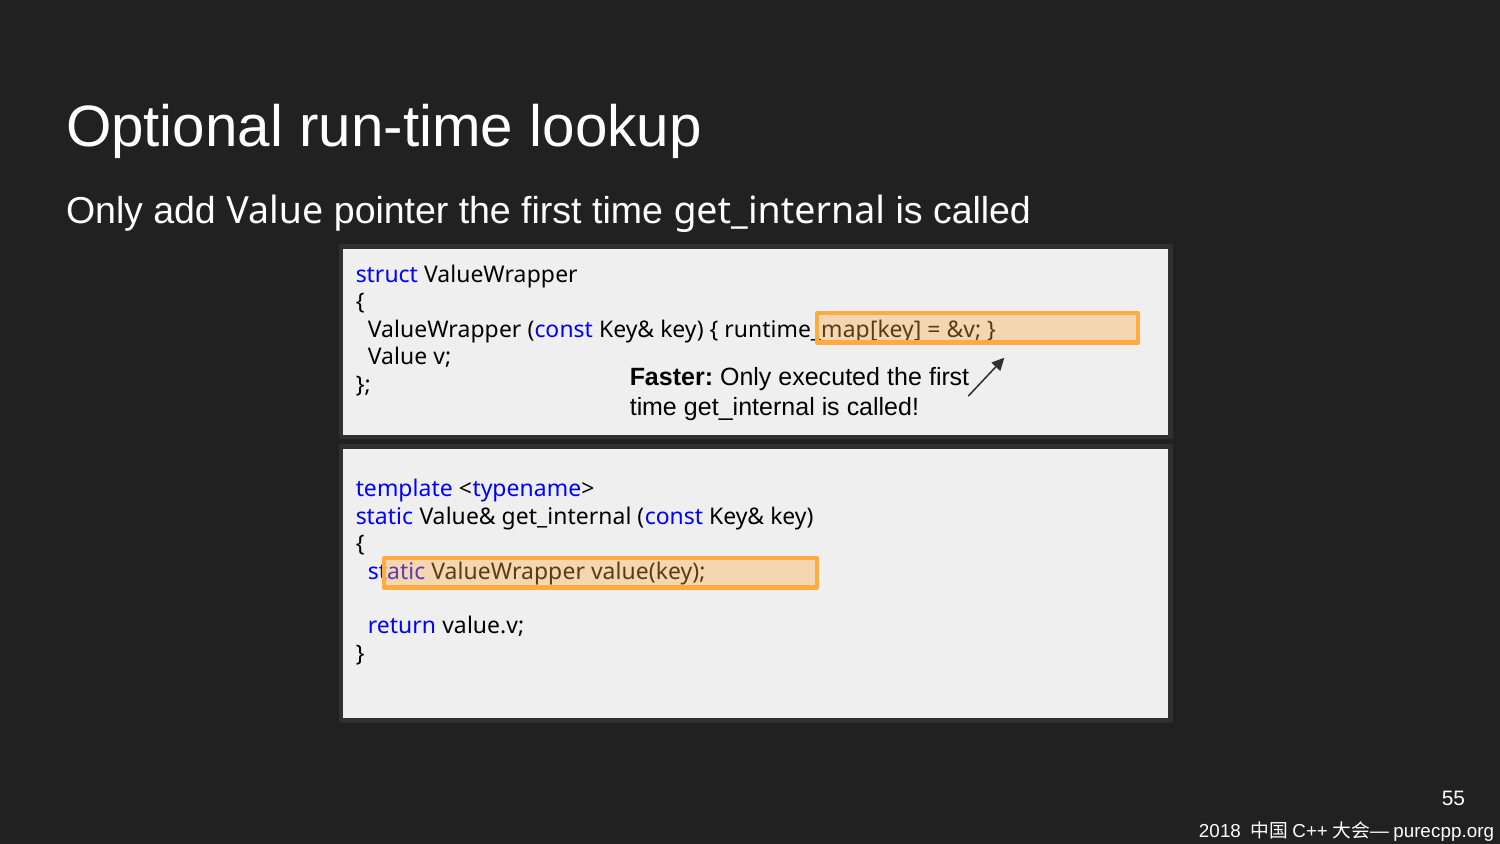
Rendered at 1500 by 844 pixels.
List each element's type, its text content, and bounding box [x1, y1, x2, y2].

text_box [968, 357, 1005, 397]
text_box Faster: Only executed the first time get_internal is called! [614, 345, 996, 420]
text_box [816, 312, 1139, 343]
list Only add Value pointer the first time get_internal is called [51, 164, 1449, 238]
title Optional run-time lookup [51, 72, 1449, 164]
text_box struct ValueWrapper { ValueWrapper (const Key& key) { runtime_map[key] = &v; } Value v; }; [340, 246, 1171, 438]
text_box [384, 558, 817, 588]
slide_number 55 [1389, 764, 1480, 830]
text_box template <typename> static Value& get_internal (const Key& key) { static ValueWrapper value(key); return value.v; } [340, 446, 1171, 721]
